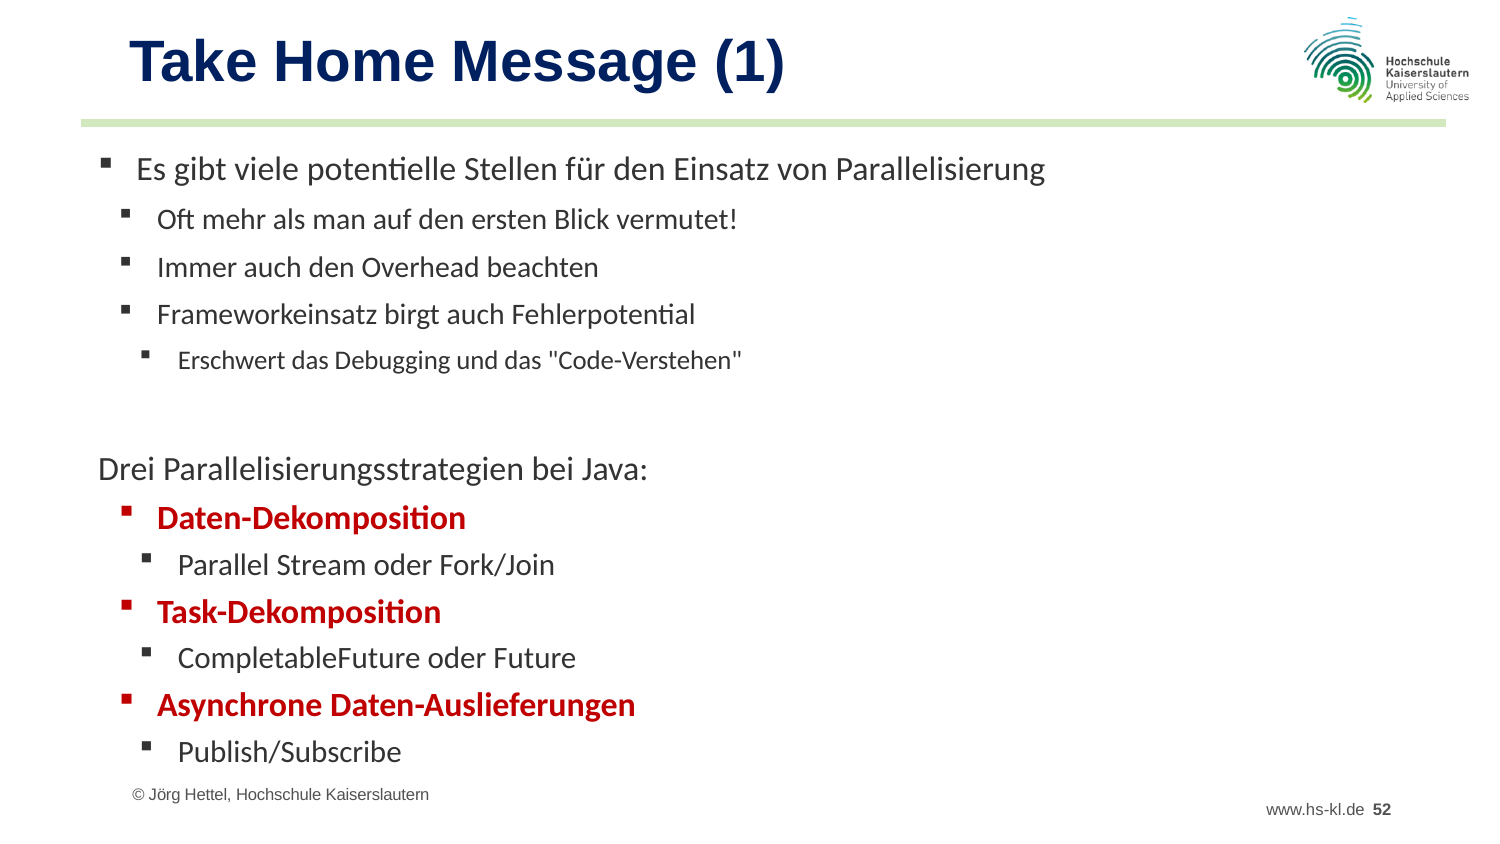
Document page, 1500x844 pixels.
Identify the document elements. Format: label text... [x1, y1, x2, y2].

list Es gibt viele potentielle Stellen für den Einsatz von Parallelisierung Oft mehr als man auf den ersten Blick vermutet! Immer auch den Overhead beachten Frameworkeinsatz birgt auch Fehlerpotential Erschwert das Debugging und das "Code-Verstehen" Drei Parallelisierungsstrategien bei Java: Daten-Dekomposition Parallel Stream oder Fork/Join Task-Dekomposition CompletableFuture oder Future Asynchrone Daten-Auslieferungen Publish/Subscribe [83, 136, 1371, 783]
title Take Home Message (1) [114, 44, 1217, 103]
footer © Jörg Hettel, Hochschule Kaiserslautern [117, 782, 662, 805]
picture [1304, 17, 1469, 103]
